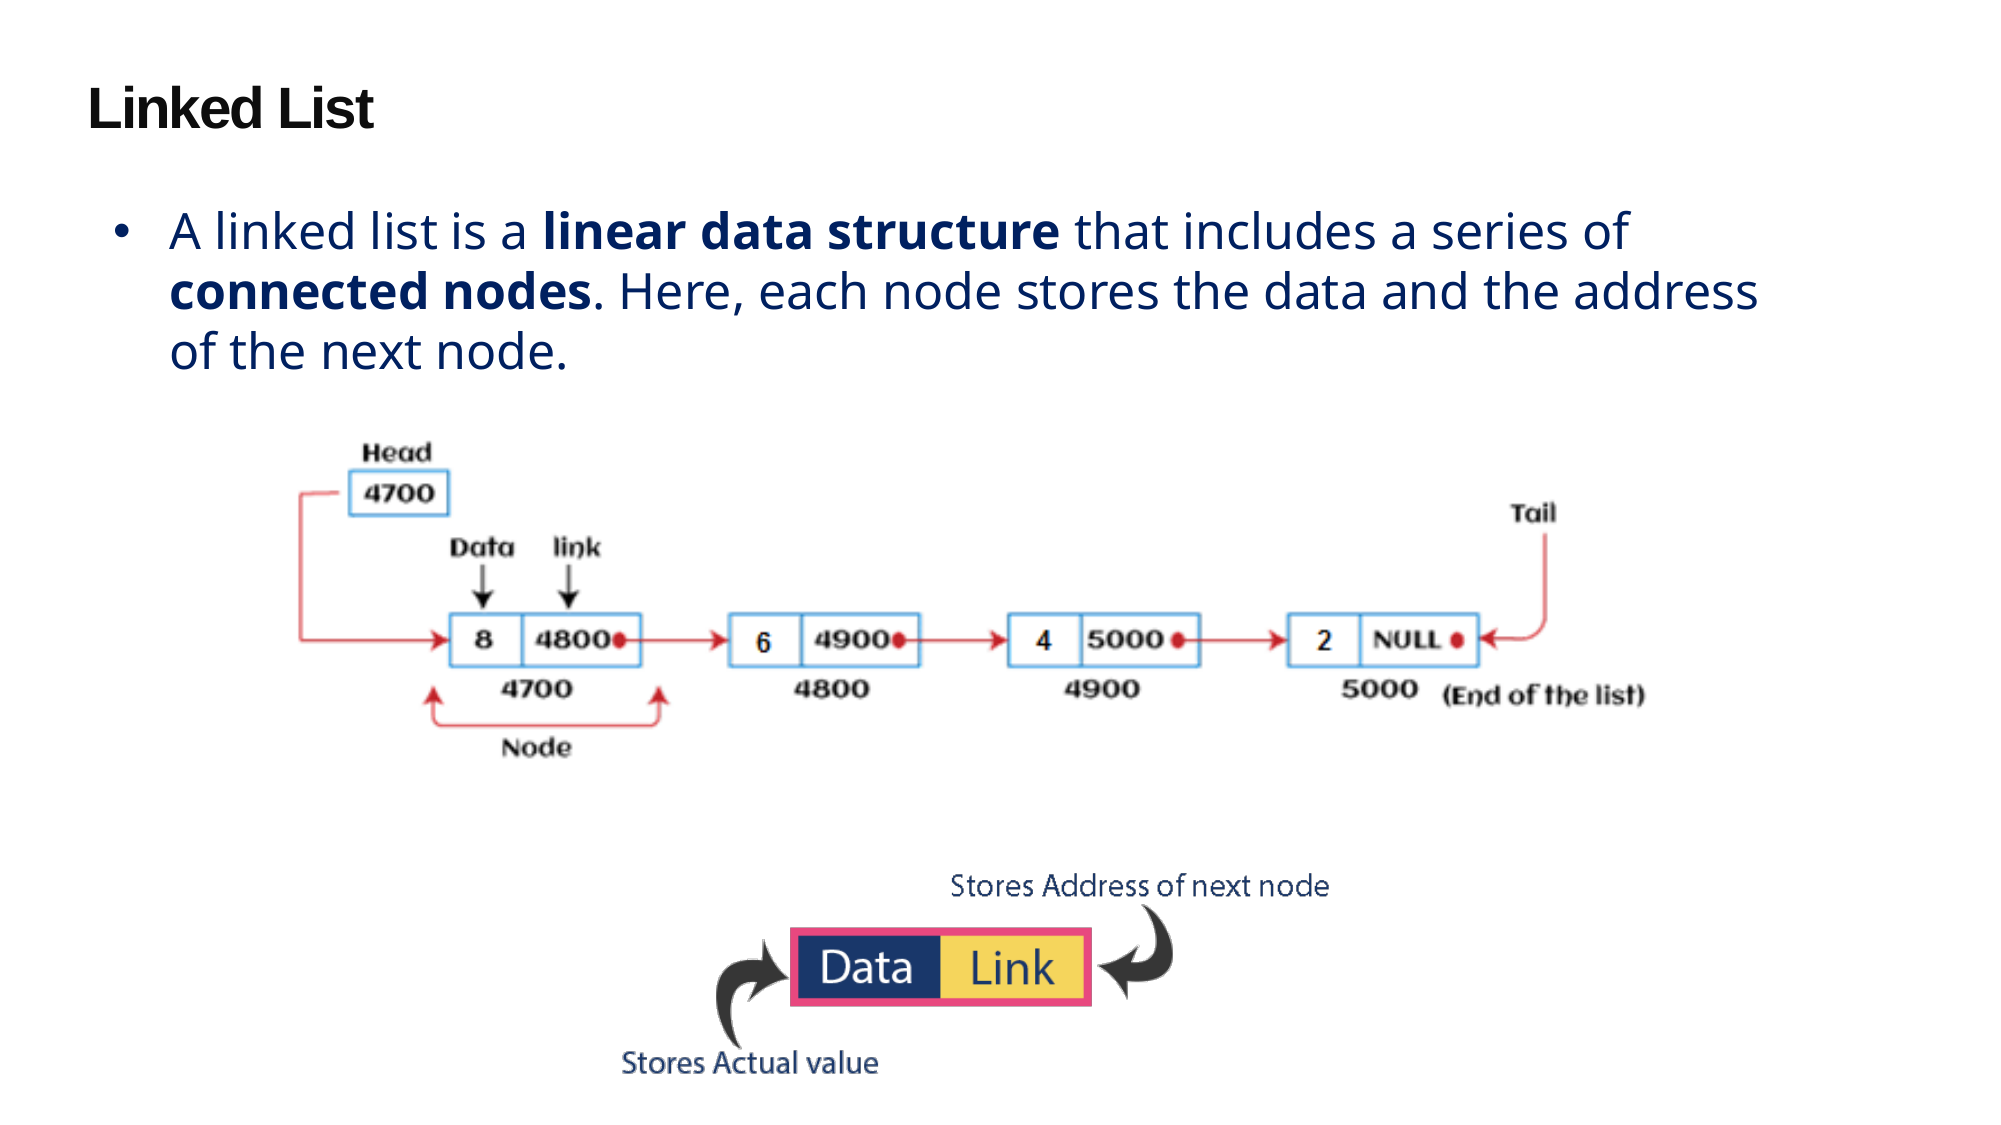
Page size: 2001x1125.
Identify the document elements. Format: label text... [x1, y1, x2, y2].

text_box A linked list is a linear data structure that includes a series of connected nodes. Here, each node stores the data and the address of the next node. [98, 192, 1817, 388]
text_box Linked List [87, 69, 974, 140]
picture [610, 864, 1338, 1084]
picture [270, 417, 1678, 788]
